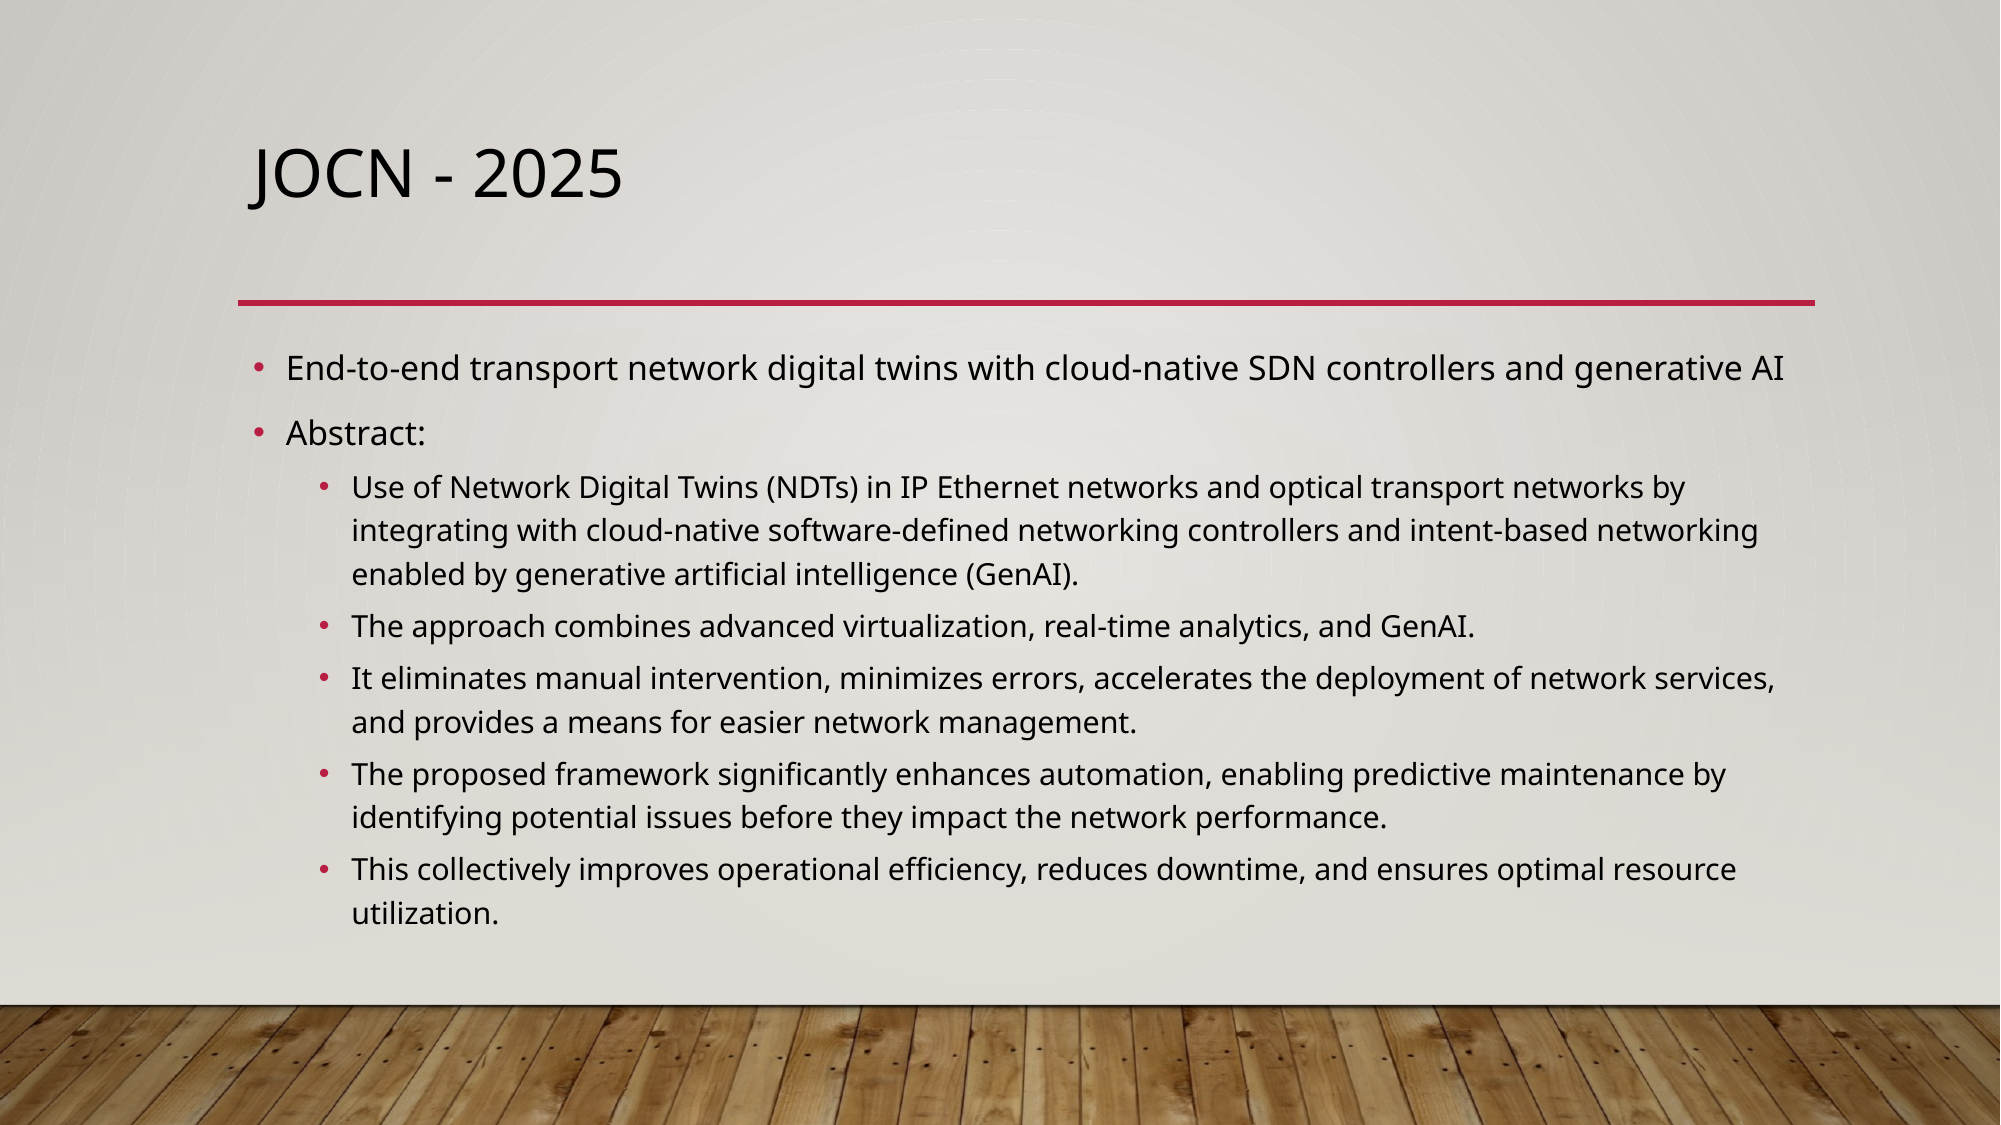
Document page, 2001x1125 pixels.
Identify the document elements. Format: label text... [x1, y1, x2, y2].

list End-to-end transport network digital twins with cloud-native SDN controllers and generative AI Abstract: Use of Network Digital Twins (NDTs) in IP Ethernet networks and optical transport networks by integrating with cloud-native software-defined networking controllers and intent-based networking enabled by generative artificial intelligence (GenAI). The approach combines advanced virtualization, real-time analytics, and GenAI. It eliminates manual intervention, minimizes errors, accelerates the deployment of network services, and provides a means for easier network management. The proposed framework significantly enhances automation, enabling predictive maintenance by identifying potential issues before they impact the network performance. This collectively improves operational efficiency, reduces downtime, and ensures optimal resource utilization. [238, 330, 1814, 993]
title JOCN - 2025 [238, 131, 1814, 305]
picture [0, 1005, 2000, 1125]
